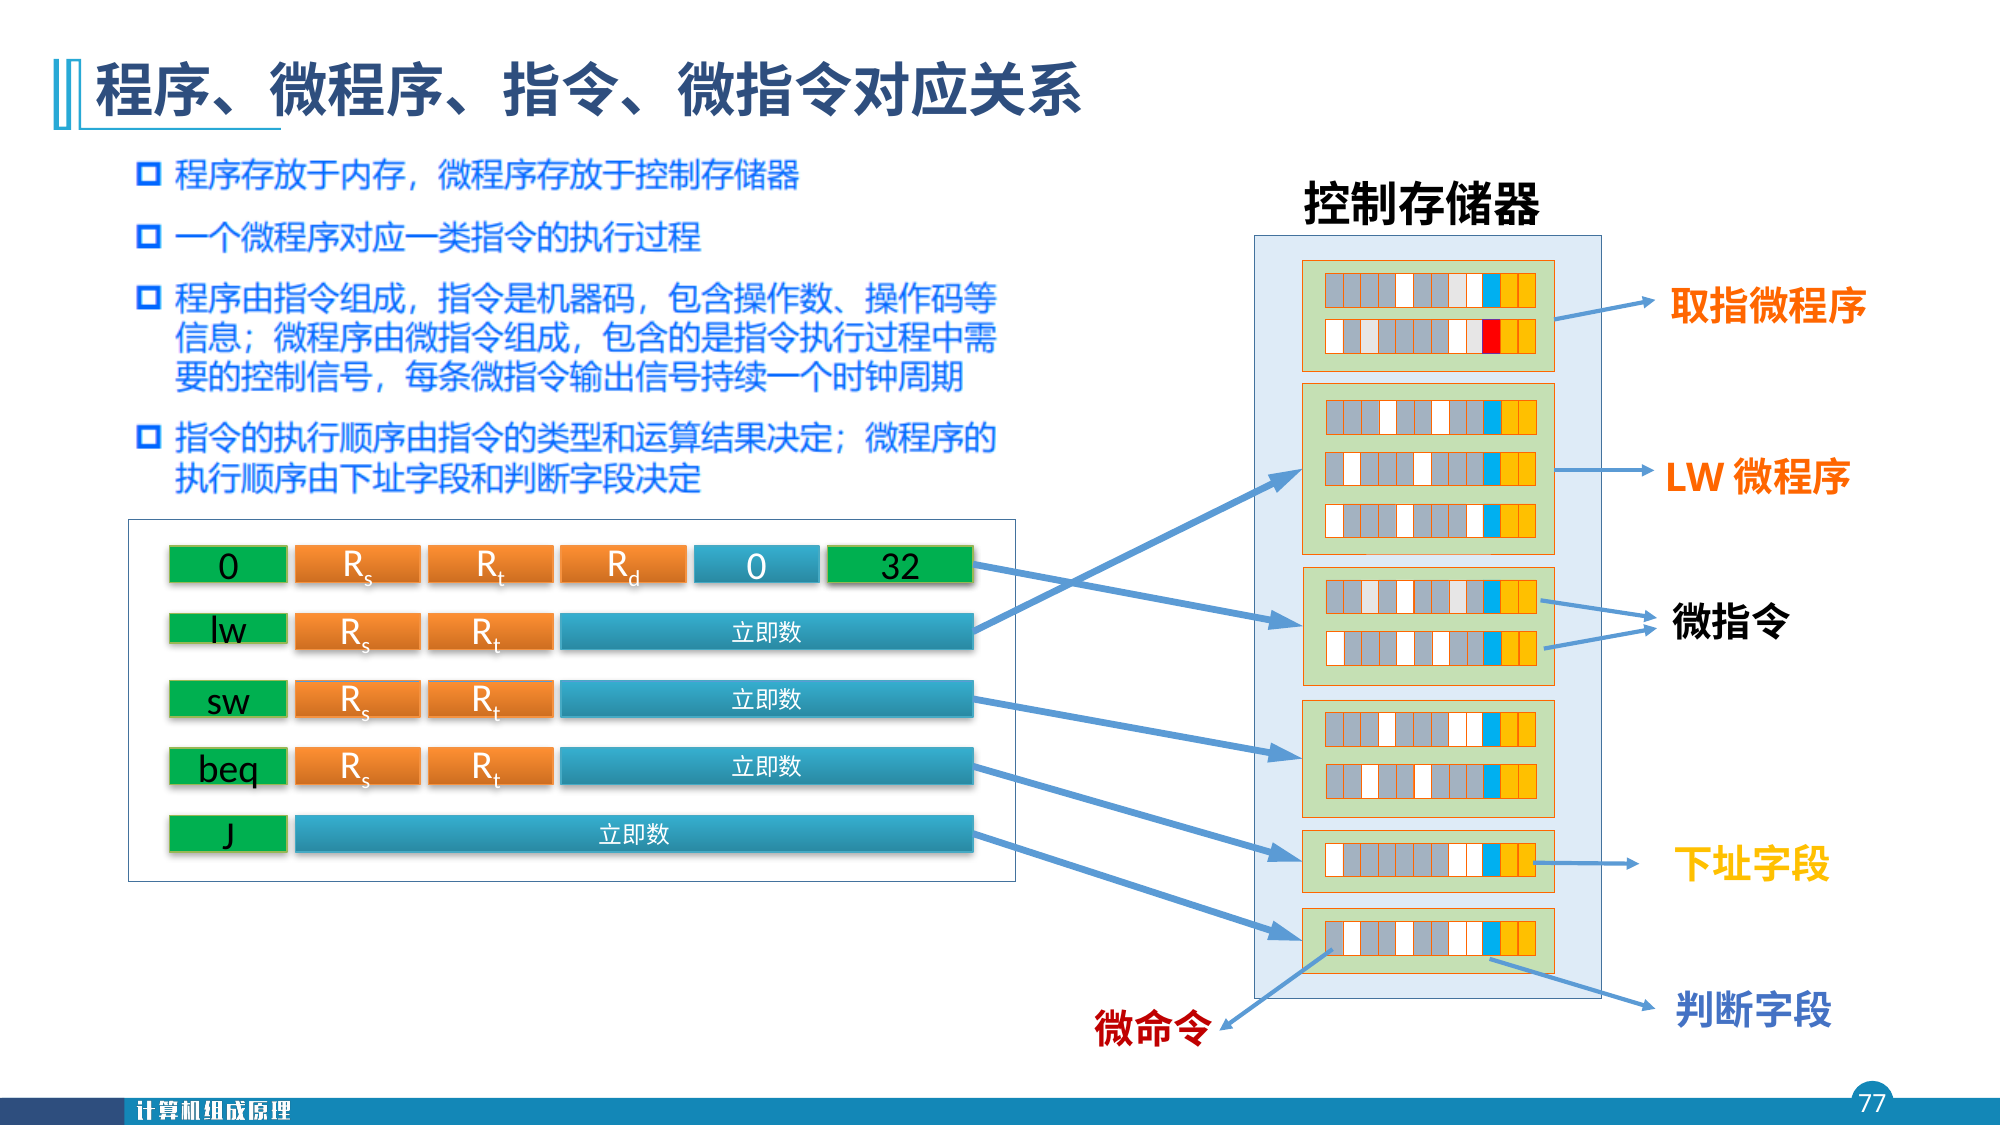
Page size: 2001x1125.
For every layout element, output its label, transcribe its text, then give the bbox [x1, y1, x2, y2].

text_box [169, 613, 973, 650]
title 程序、微程序、指令、微指令对应关系 [80, 42, 1805, 144]
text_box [972, 468, 1303, 564]
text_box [169, 545, 972, 583]
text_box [169, 748, 973, 785]
picture [118, 150, 1024, 510]
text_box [972, 766, 1303, 862]
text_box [972, 698, 1303, 759]
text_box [1533, 831, 1875, 895]
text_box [169, 815, 972, 852]
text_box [972, 862, 1303, 941]
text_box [1540, 590, 1838, 654]
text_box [1489, 958, 1866, 1041]
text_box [169, 680, 973, 718]
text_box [1219, 166, 1625, 999]
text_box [972, 627, 1303, 632]
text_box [1554, 444, 1885, 508]
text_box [1554, 273, 1889, 337]
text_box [972, 564, 1303, 627]
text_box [1068, 949, 1333, 1031]
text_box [128, 510, 1016, 882]
